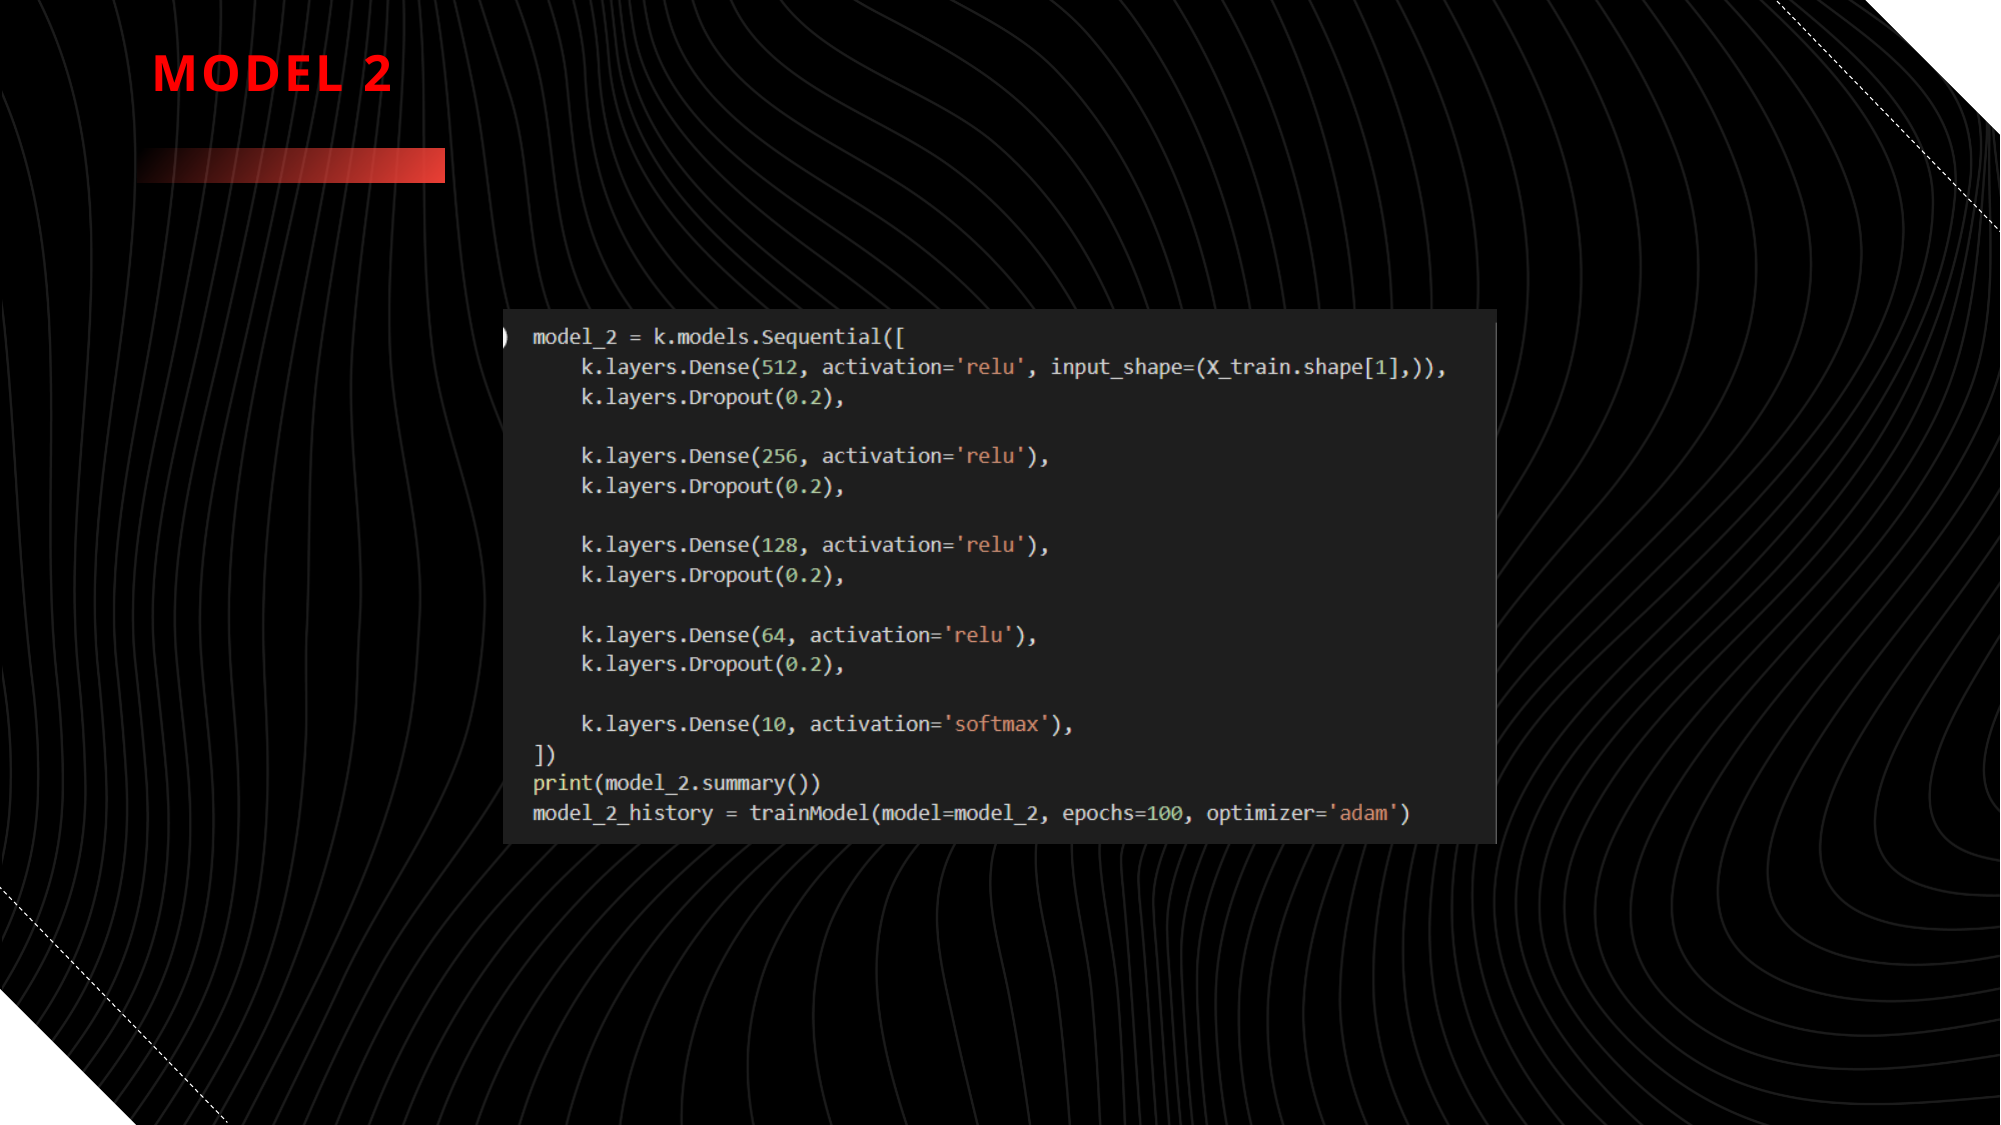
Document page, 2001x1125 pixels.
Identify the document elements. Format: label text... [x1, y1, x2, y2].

title MODEL 2 [136, 27, 1863, 124]
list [503, 309, 1497, 844]
